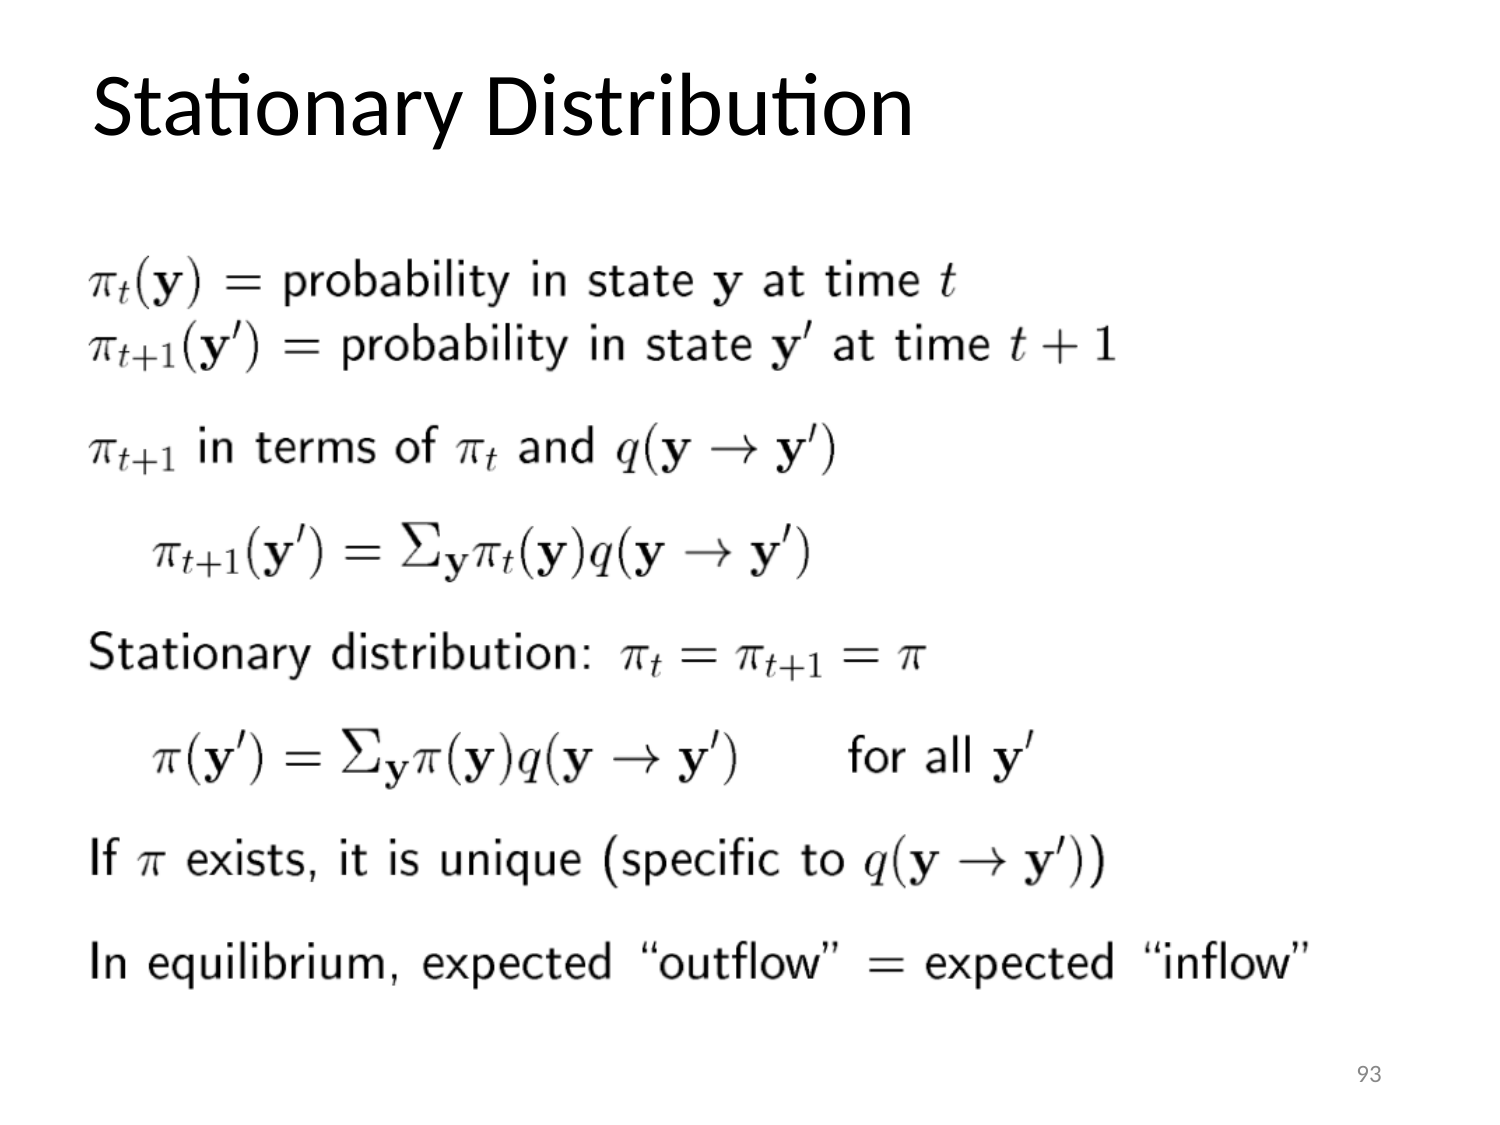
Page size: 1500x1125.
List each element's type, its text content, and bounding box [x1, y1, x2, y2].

picture [74, 249, 1321, 997]
slide_number ‹#› [1059, 1042, 1397, 1103]
title Stationary Distribution [77, 50, 1450, 163]
